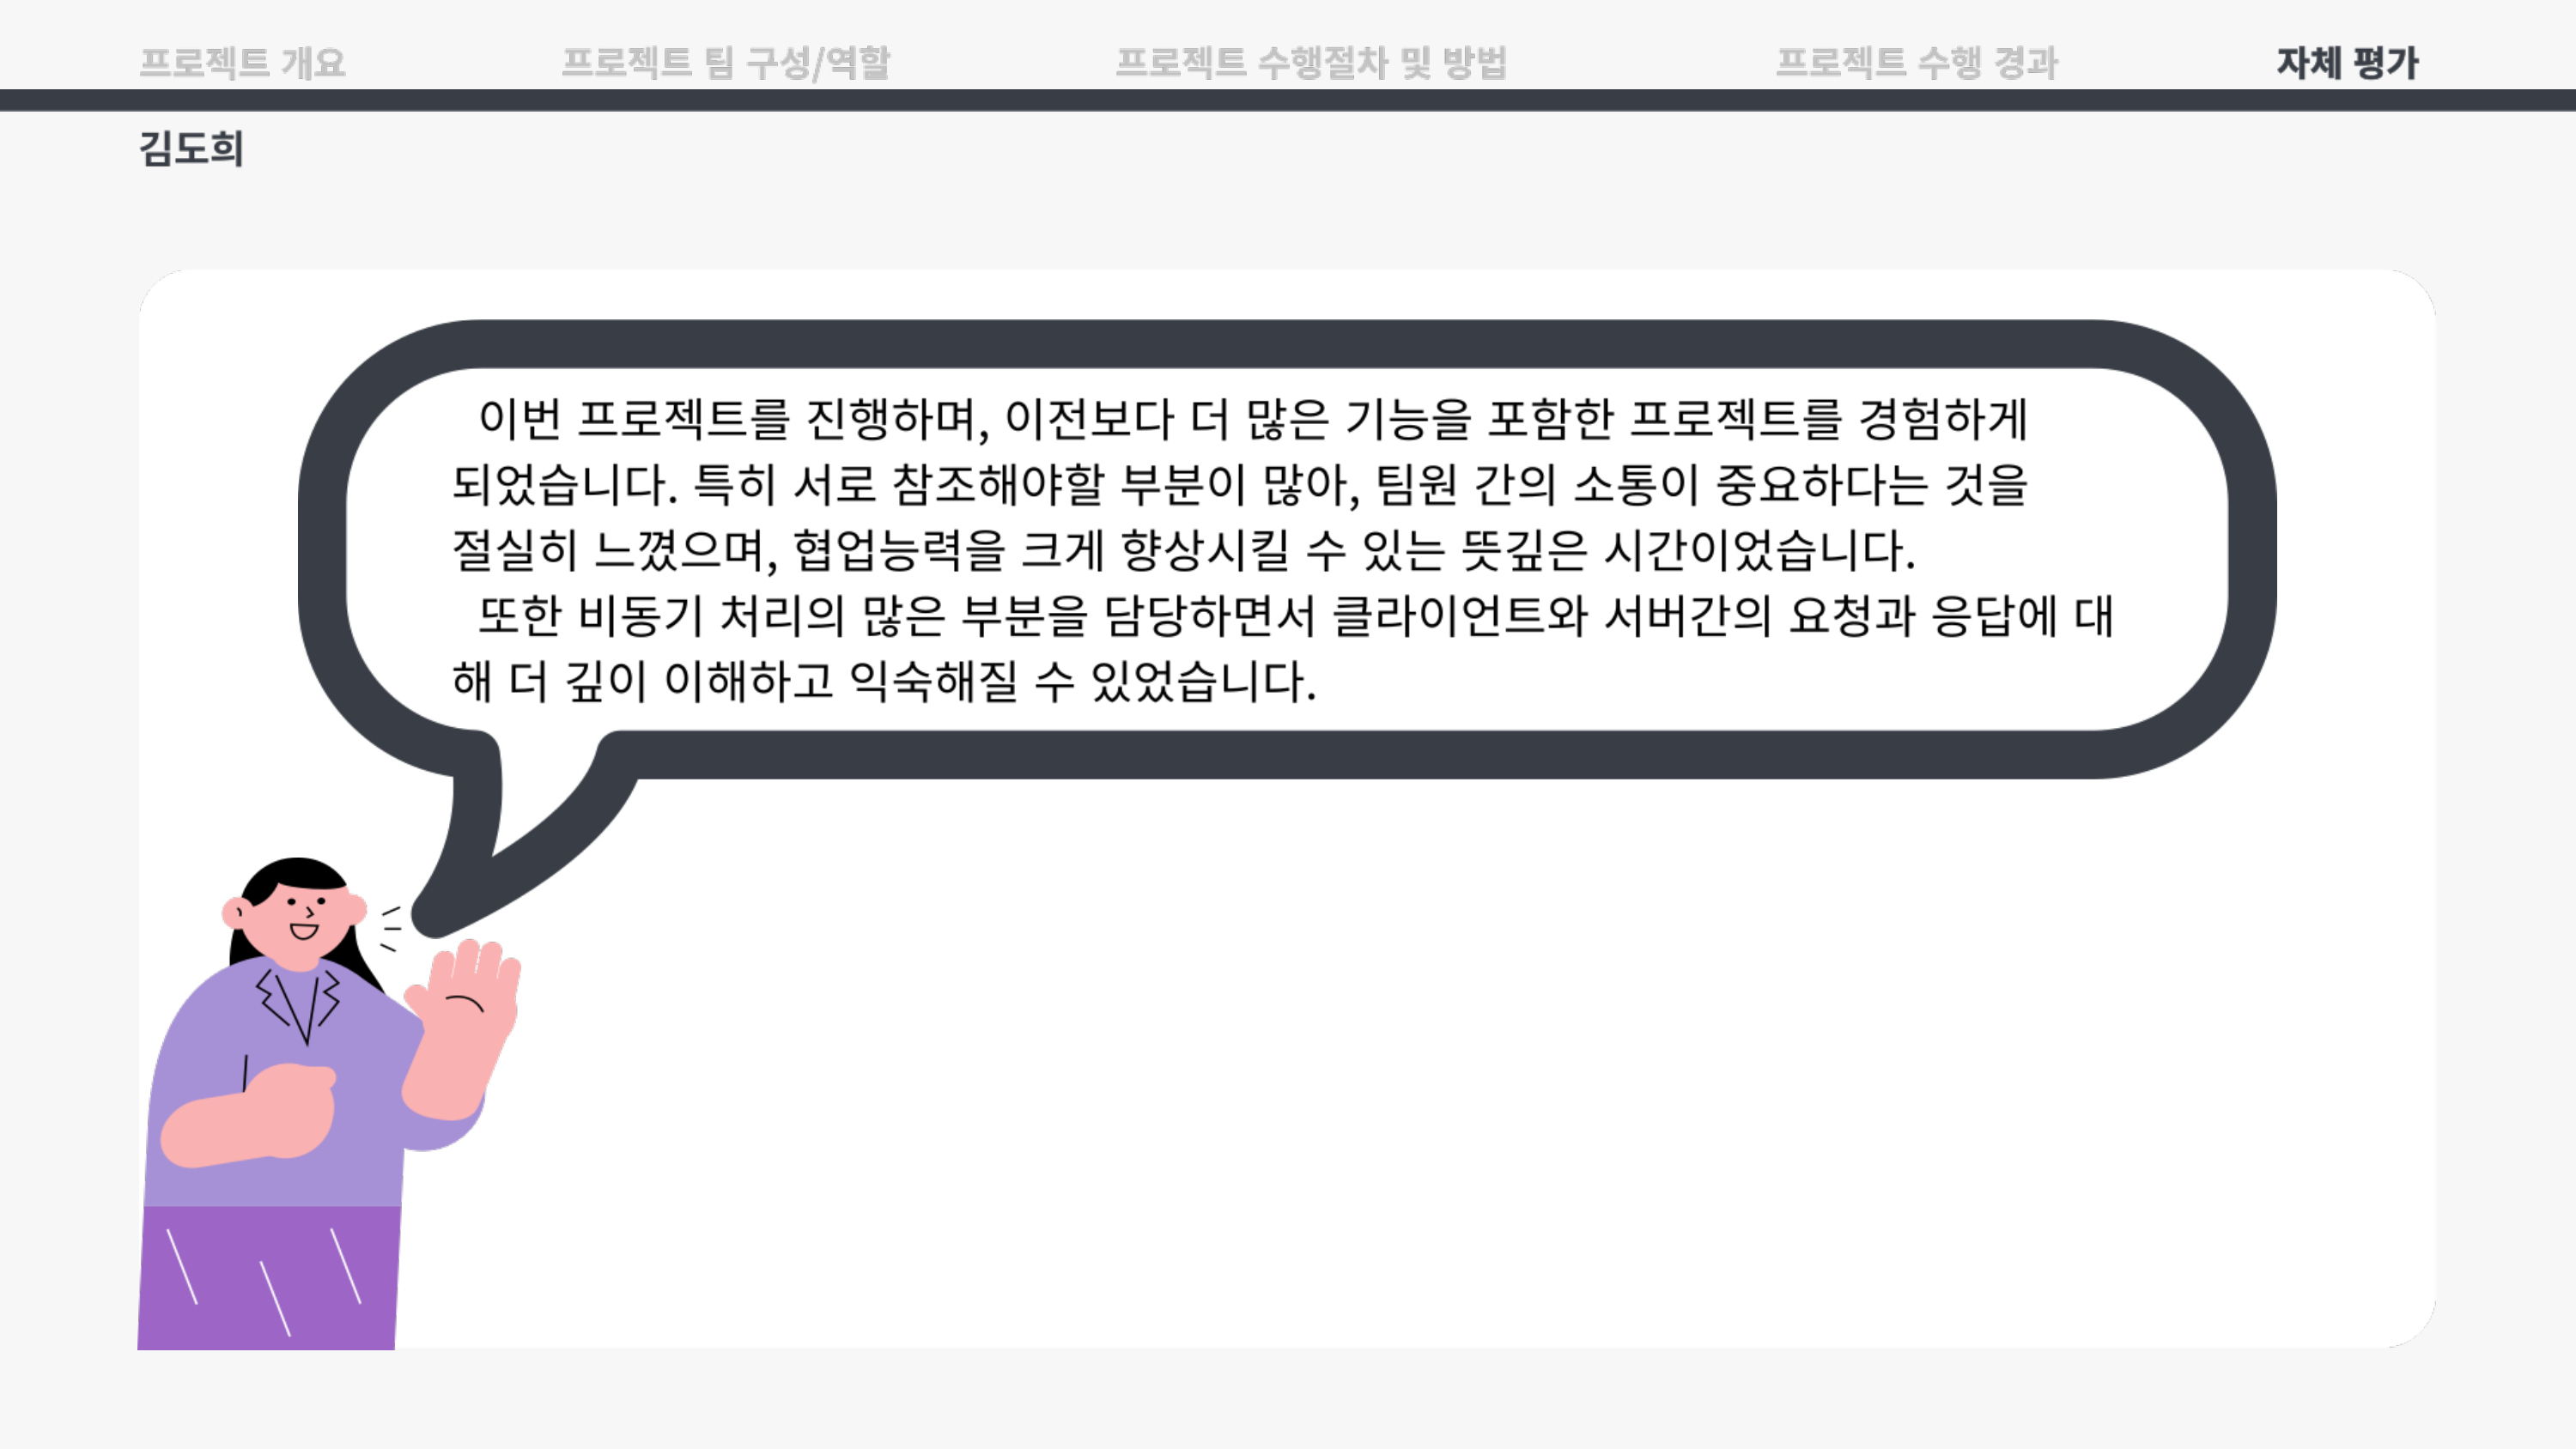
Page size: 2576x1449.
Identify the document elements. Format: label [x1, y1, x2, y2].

picture [0, 24, 2576, 267]
picture [137, 270, 2437, 1351]
